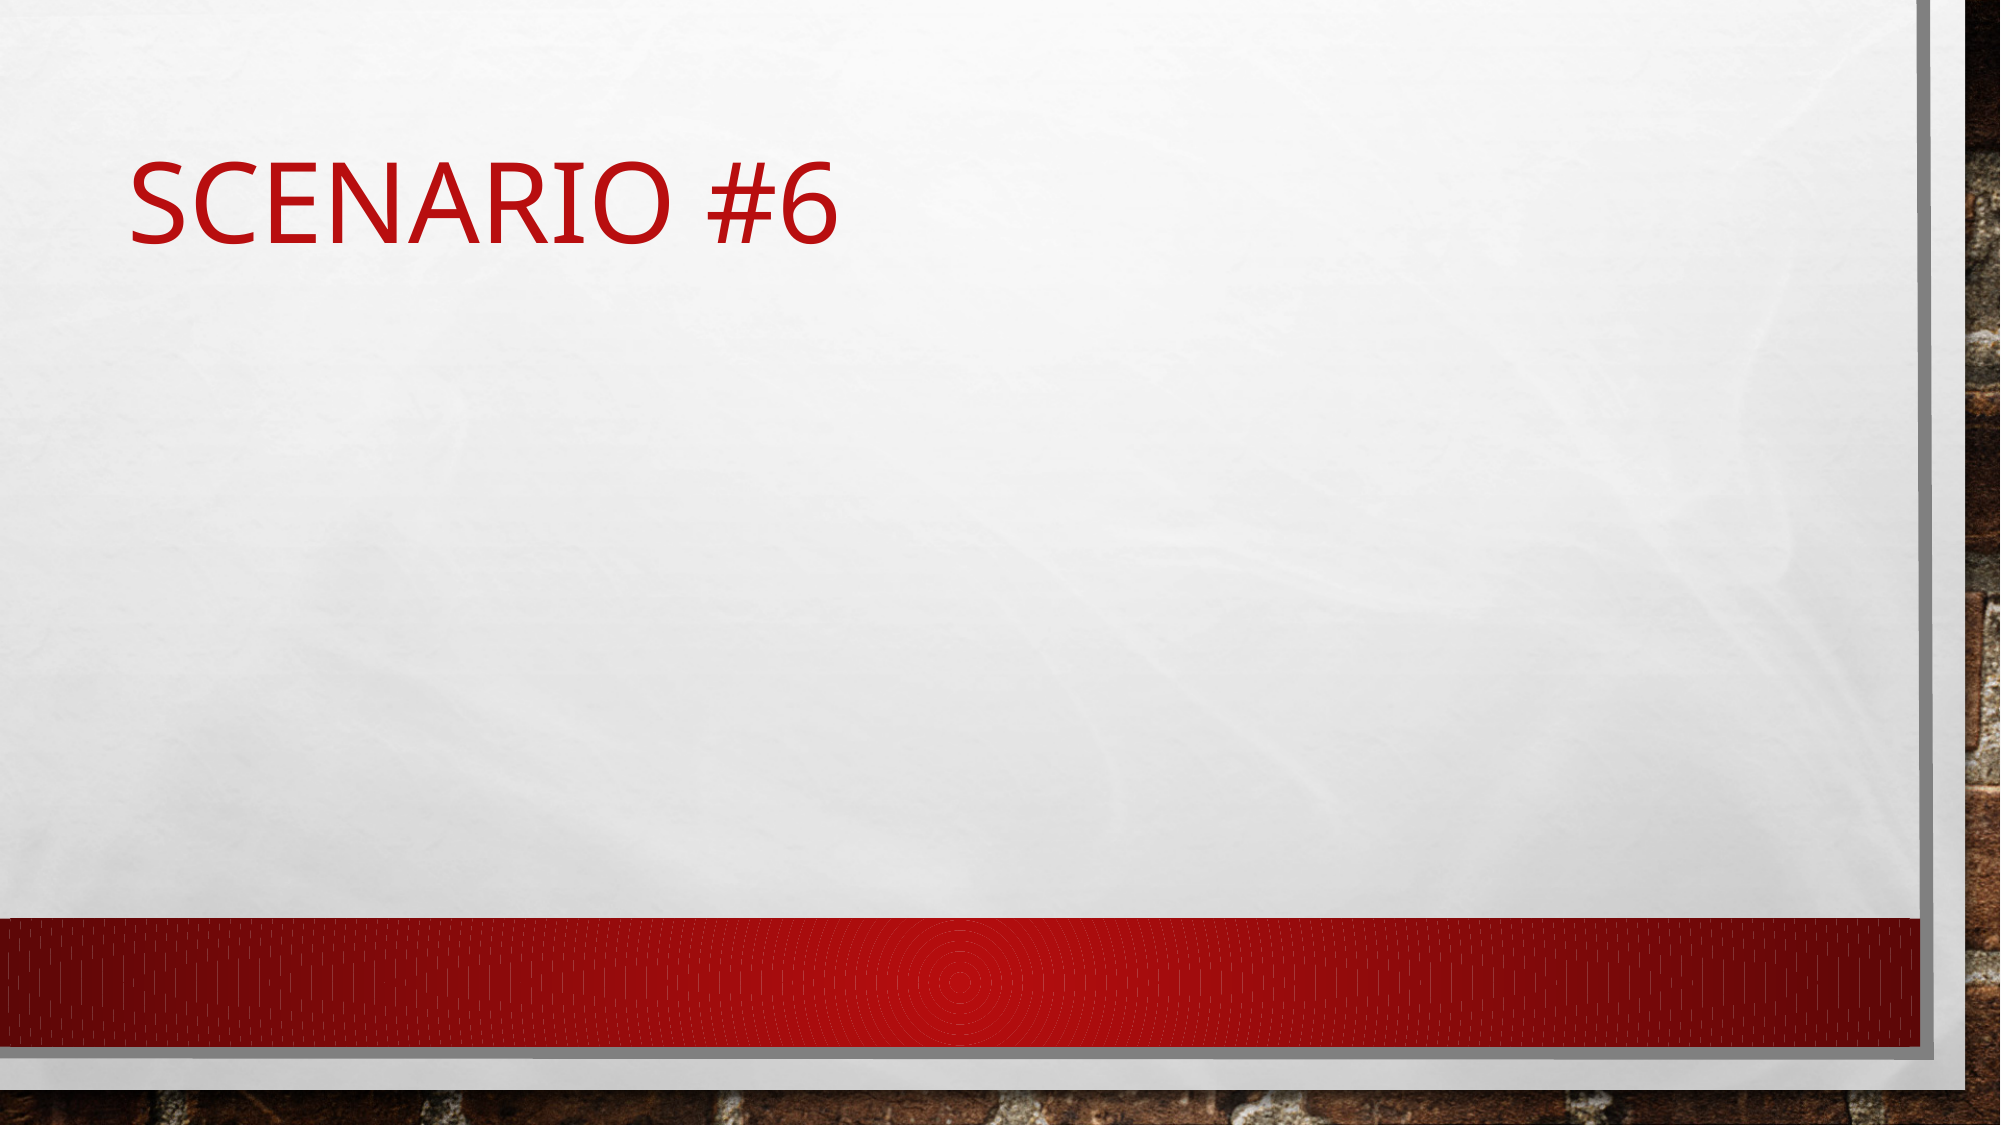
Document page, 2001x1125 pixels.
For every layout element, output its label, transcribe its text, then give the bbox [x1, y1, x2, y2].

picture [0, 0, 2000, 1125]
title Scenario #6 [112, 112, 1818, 302]
